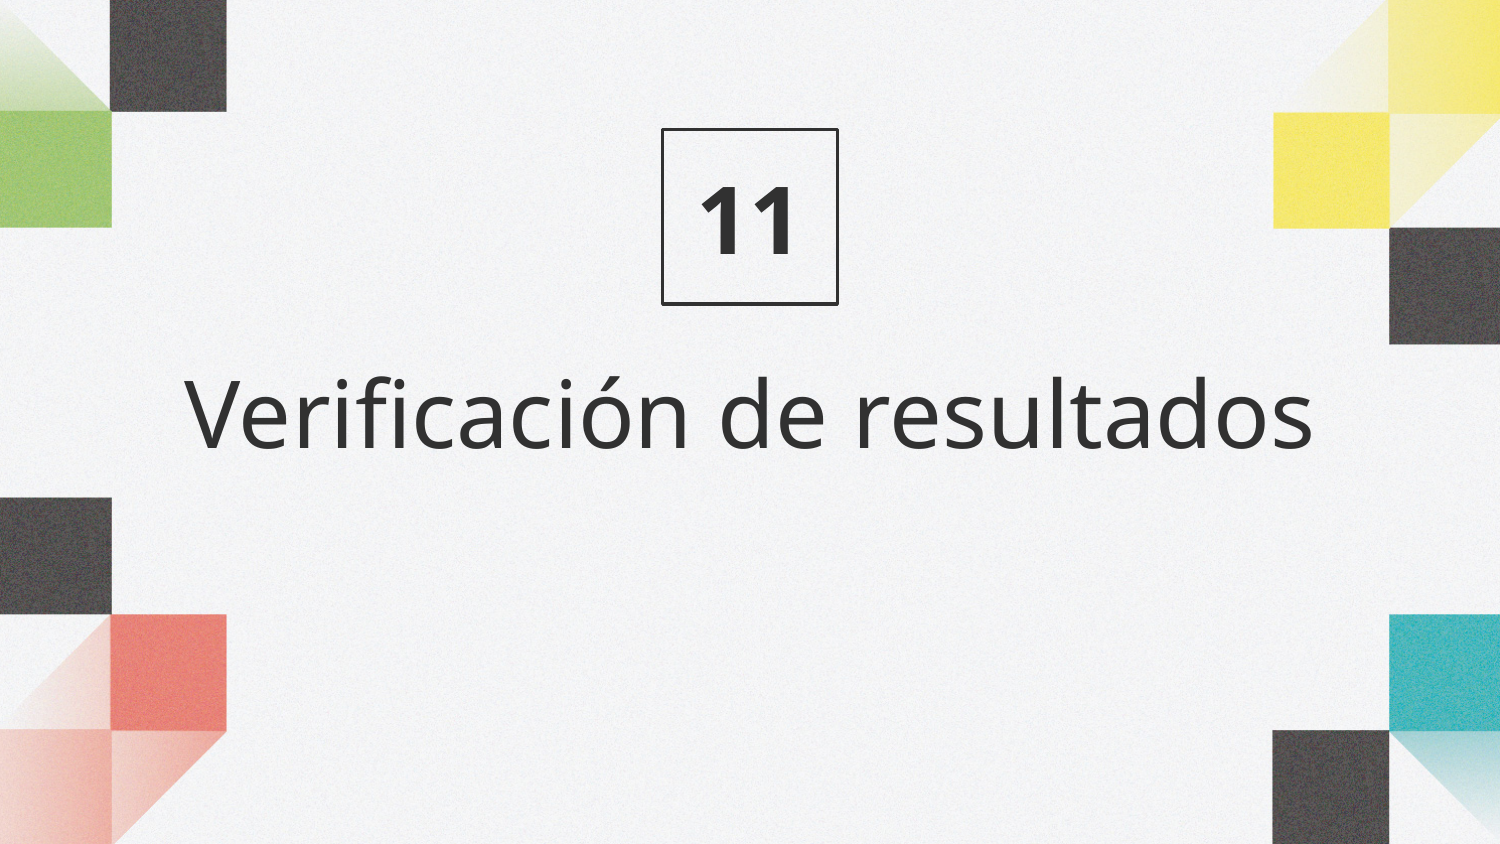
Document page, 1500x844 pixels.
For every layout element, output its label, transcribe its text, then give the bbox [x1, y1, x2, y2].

picture [0, 0, 1500, 844]
title 11 [661, 128, 839, 306]
title Verificación de resultados [94, 341, 1406, 481]
